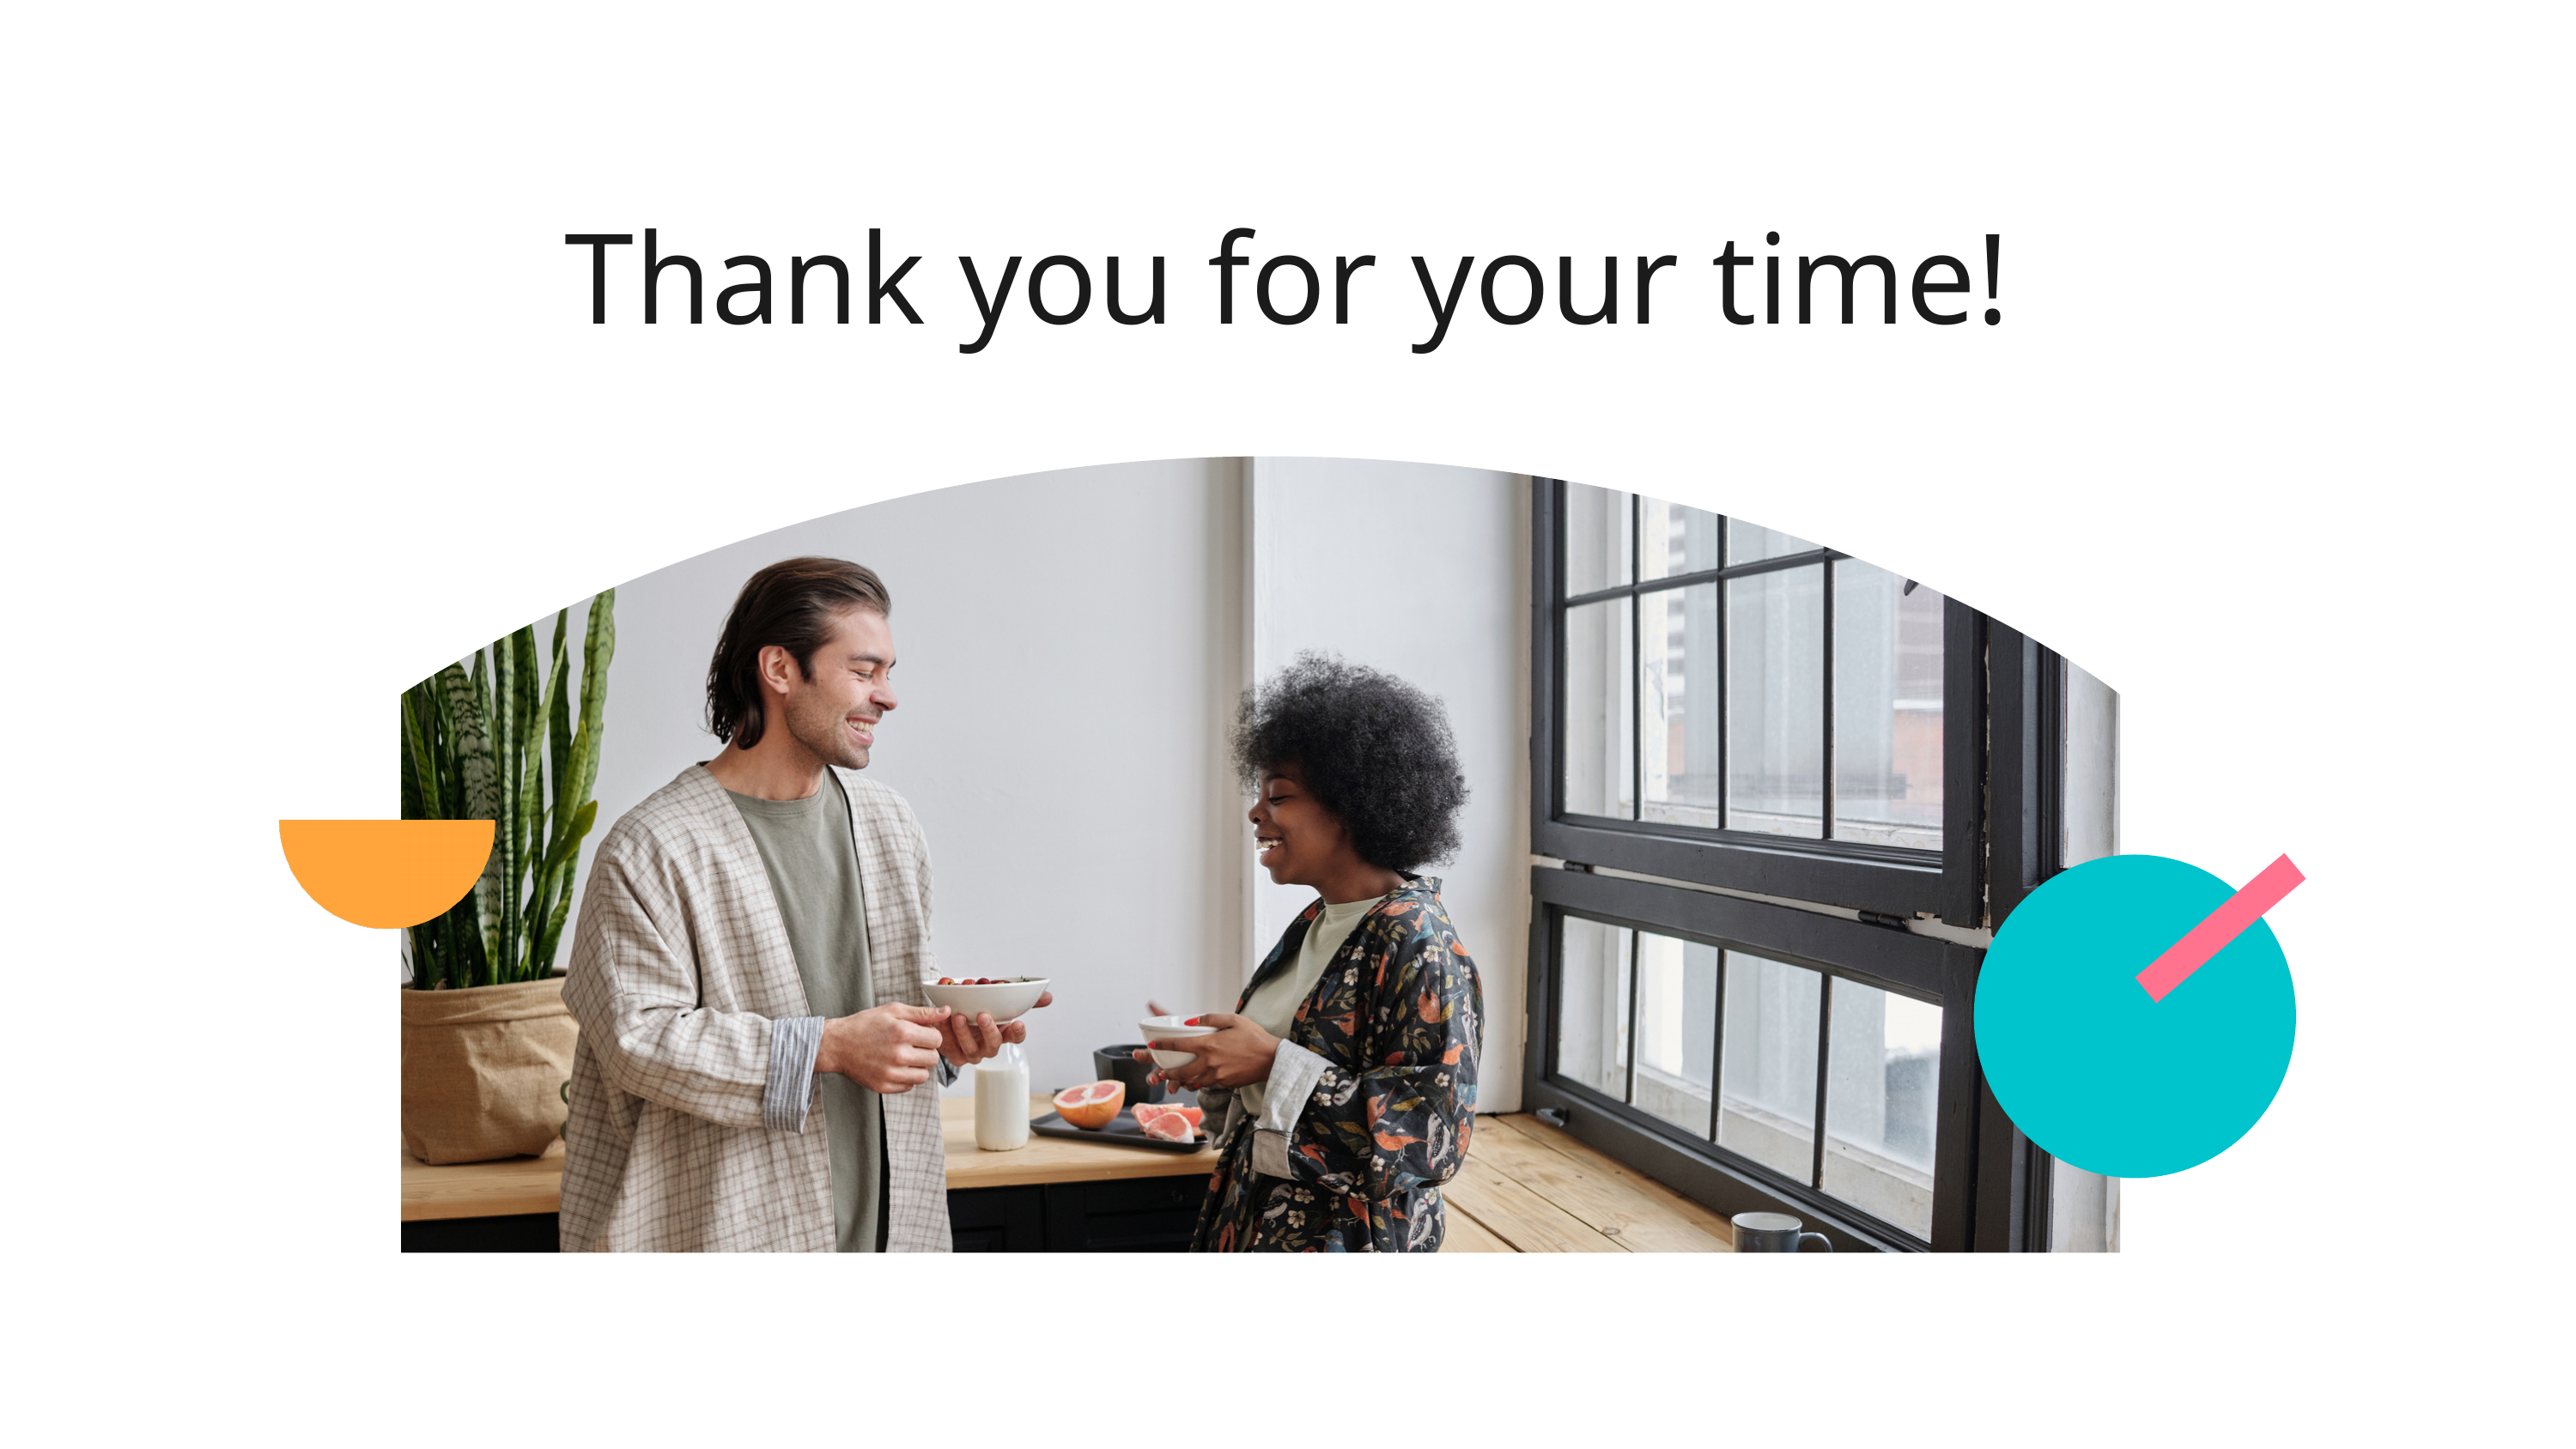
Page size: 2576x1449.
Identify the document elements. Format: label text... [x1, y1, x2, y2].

text_box Thank you for your time! [498, 187, 2078, 349]
text_box [2301, 873, 2306, 883]
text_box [1972, 854, 2297, 1179]
text_box [279, 820, 394, 929]
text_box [400, 456, 2121, 1253]
